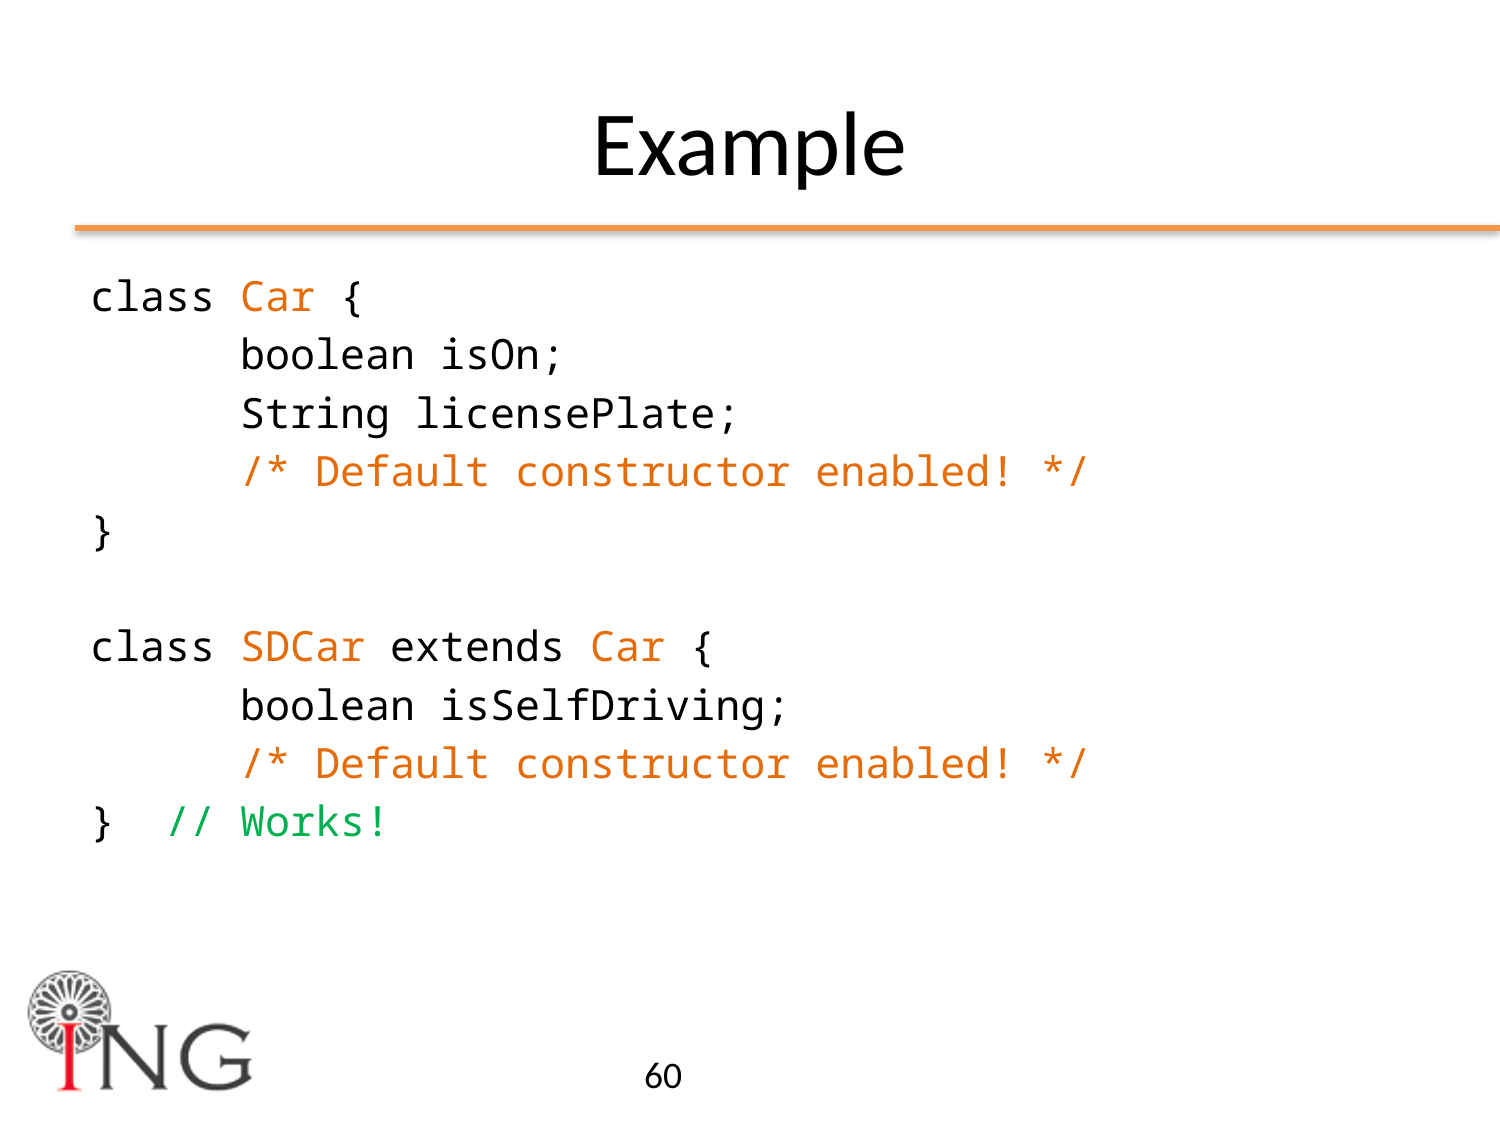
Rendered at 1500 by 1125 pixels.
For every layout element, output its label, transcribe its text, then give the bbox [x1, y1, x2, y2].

list class Car { boolean isOn; String licensePlate; /* Default constructor enabled! */ } class SDCar extends Car { boolean isSelfDriving; /* Default constructor enabled! */ } // Works! [75, 262, 1425, 1005]
picture [3, 948, 281, 1124]
slide_number 60 [629, 1043, 1425, 1104]
title Example [75, 45, 1425, 233]
